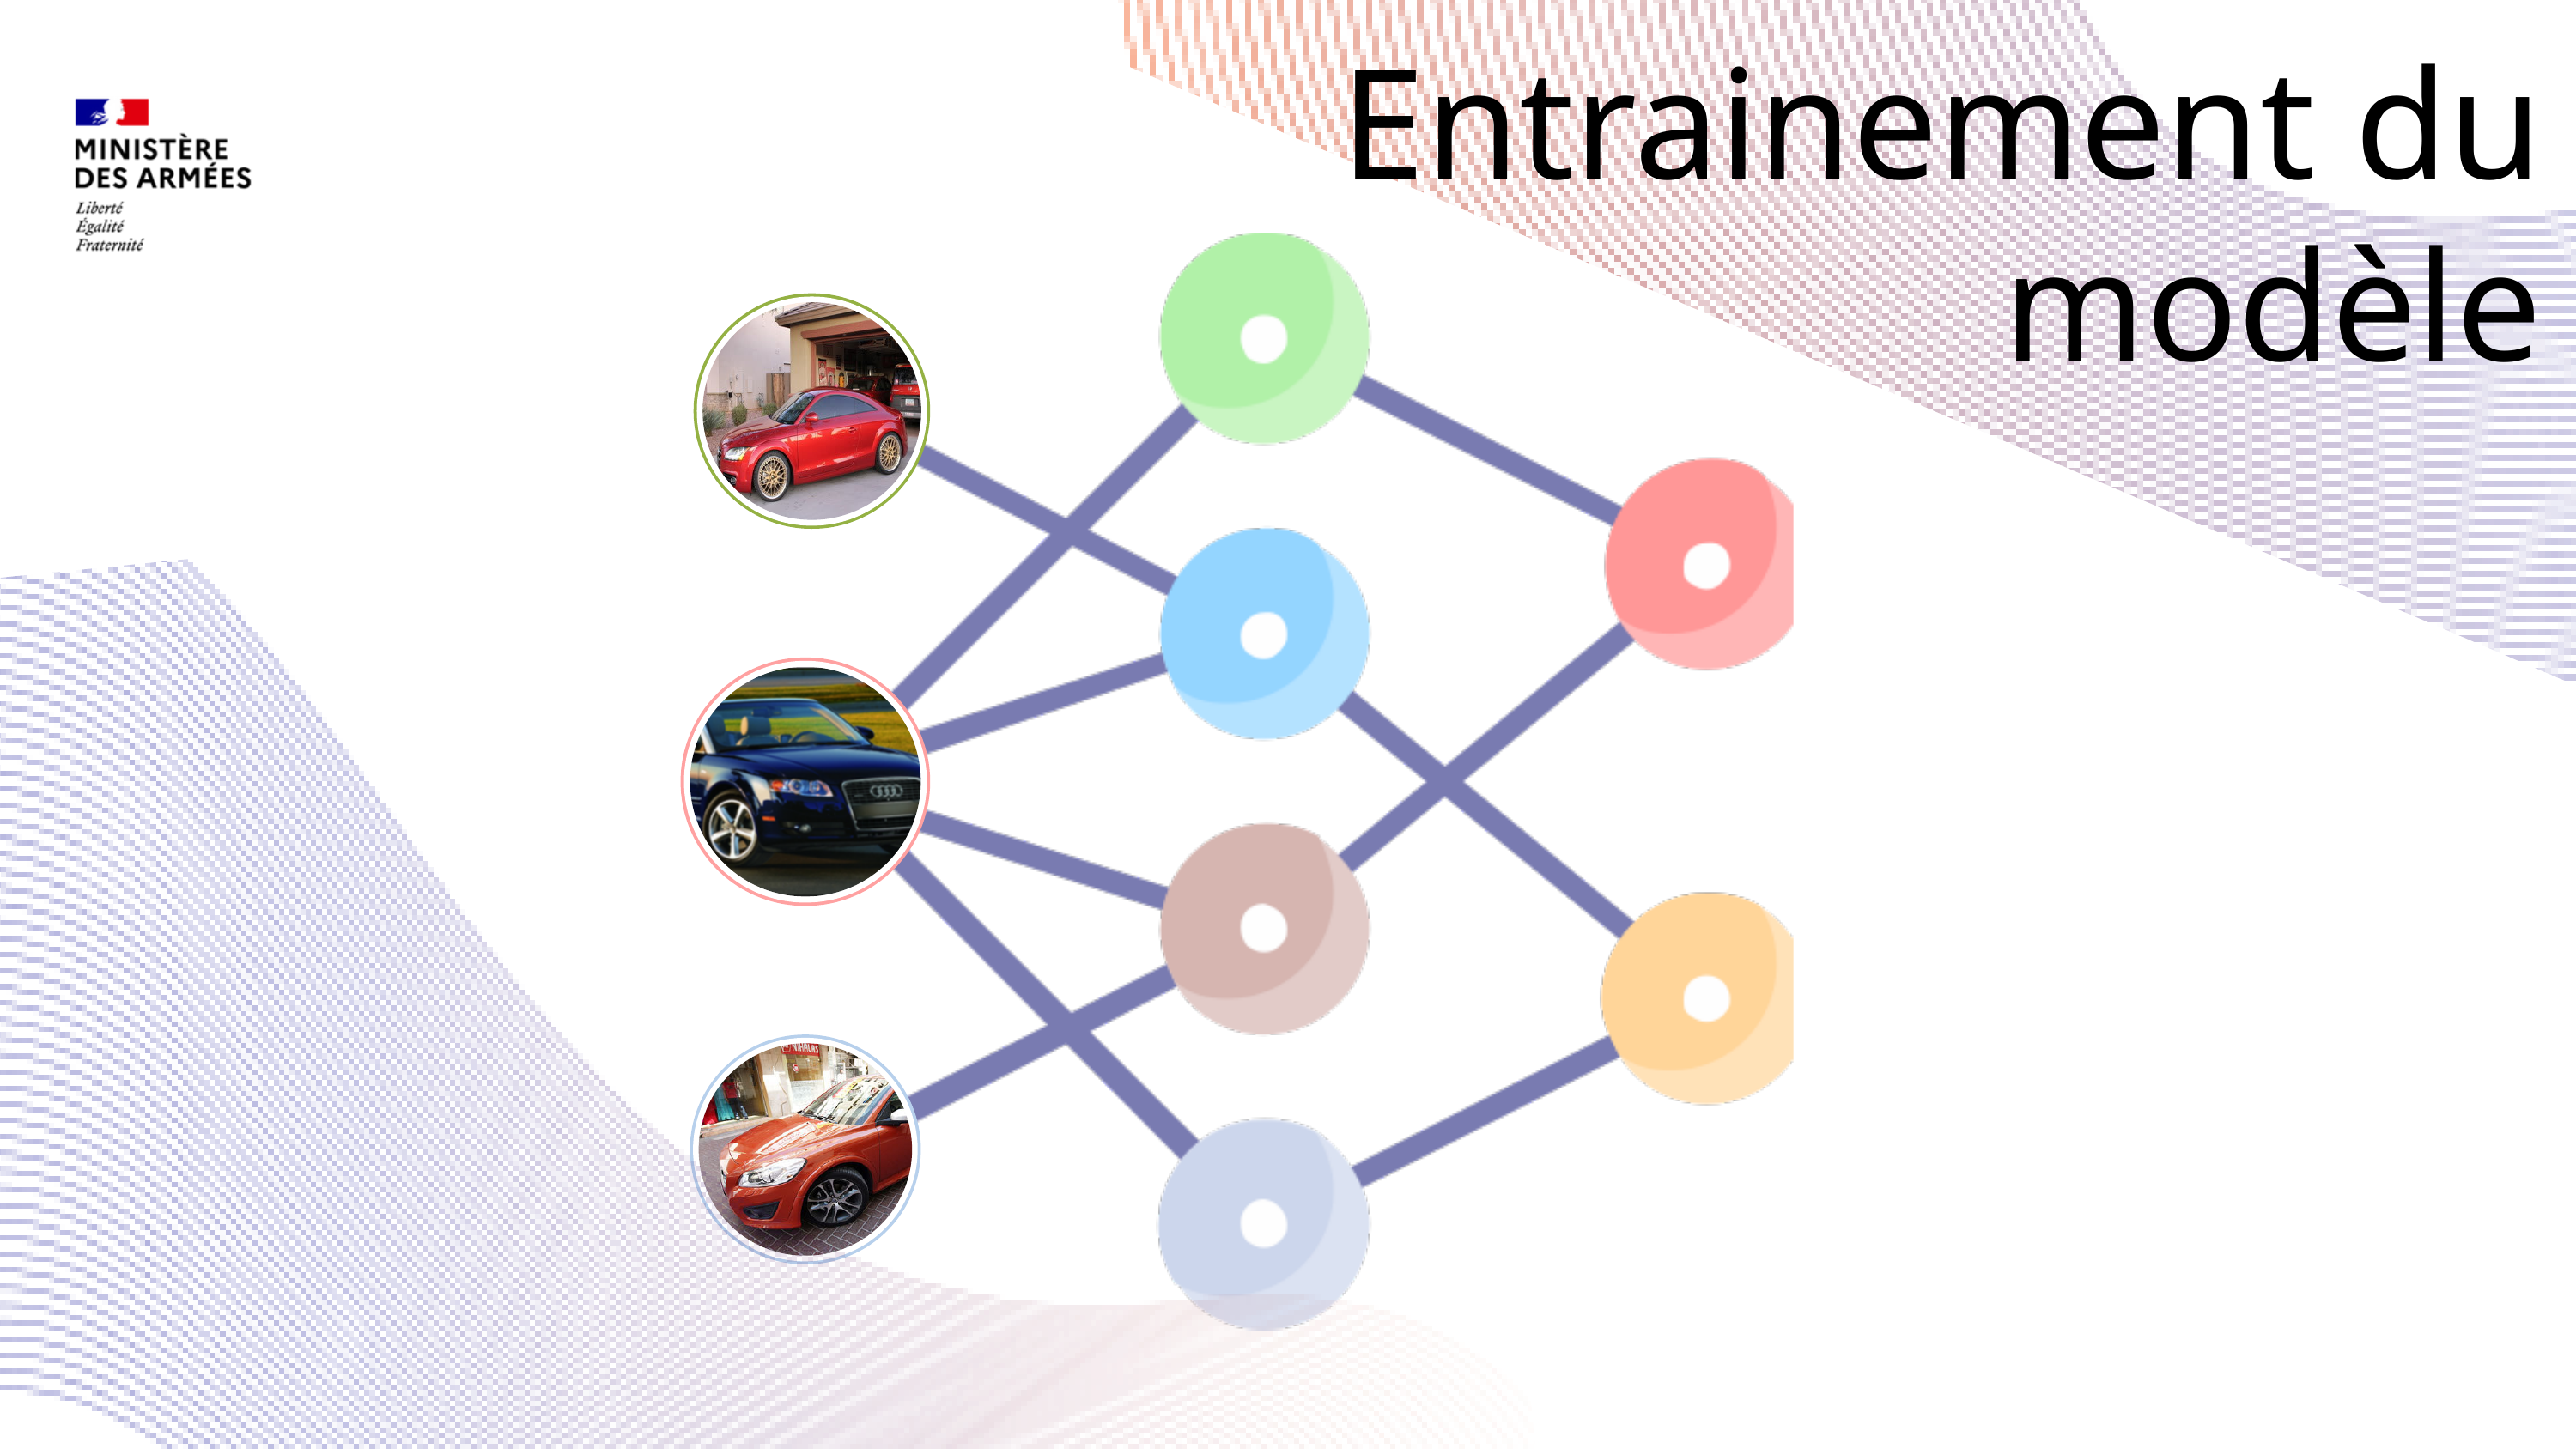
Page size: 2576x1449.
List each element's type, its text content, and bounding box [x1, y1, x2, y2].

text_box [1042, 0, 2576, 686]
text_box [75, 58, 366, 290]
text_box [0, 510, 1536, 1449]
text_box Entrainement du modèle [1044, 27, 2543, 392]
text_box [681, 233, 1794, 1331]
